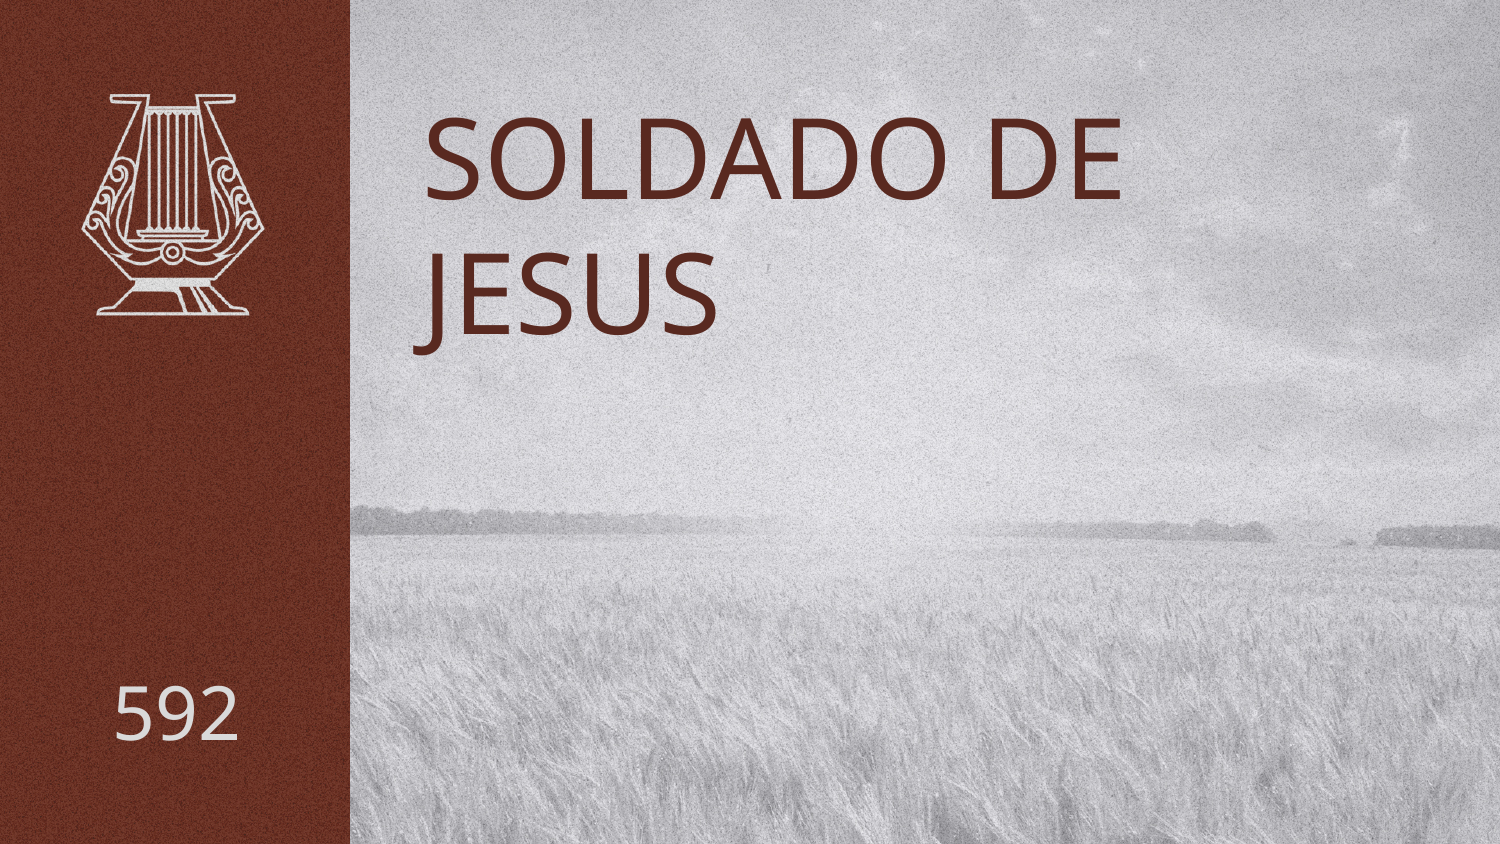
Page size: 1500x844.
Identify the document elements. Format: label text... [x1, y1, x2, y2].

picture [0, 0, 1500, 844]
title SOLDADO DE JESUS [407, 79, 1447, 777]
list 592 [76, 658, 278, 765]
